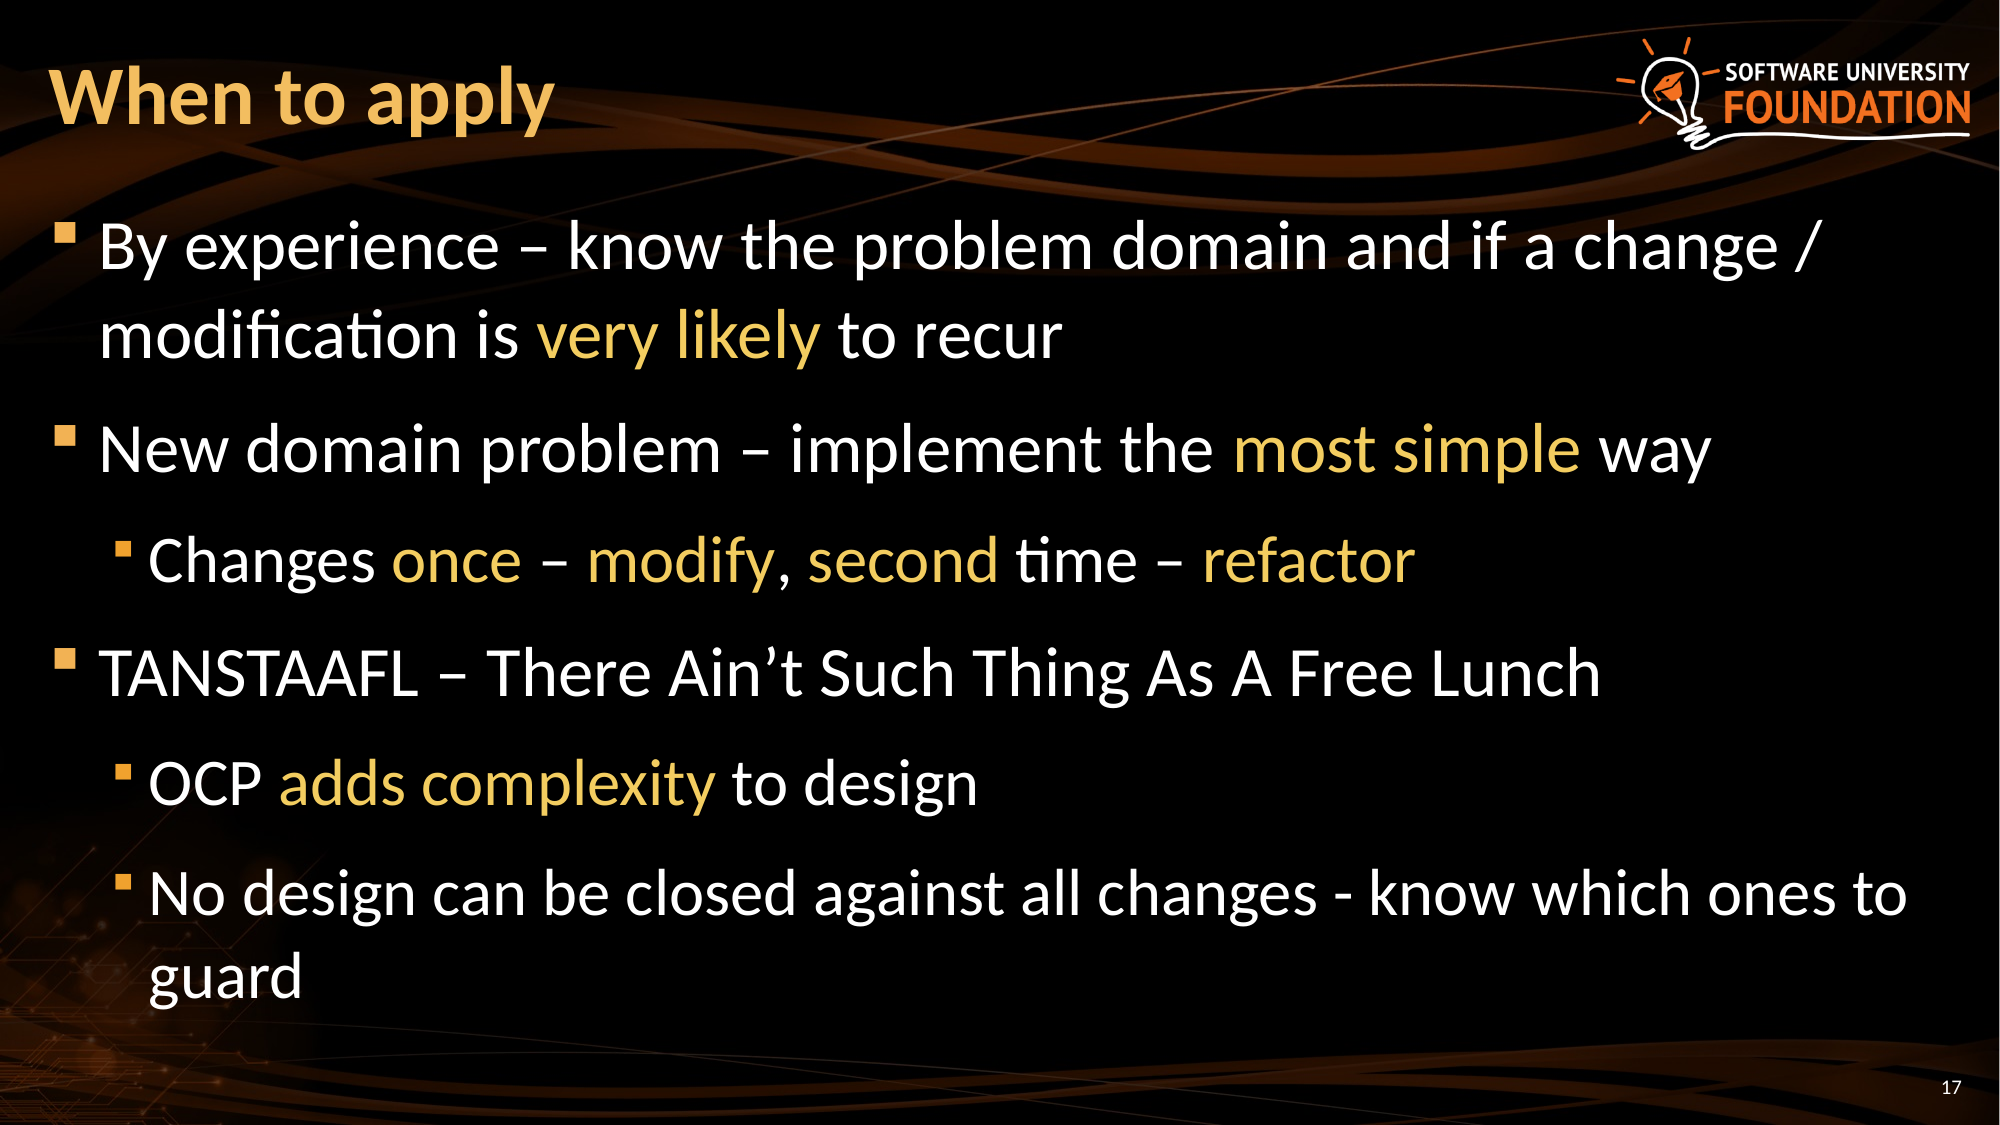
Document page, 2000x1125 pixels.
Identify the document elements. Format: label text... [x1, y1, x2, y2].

list By experience – know the problem domain and if a change / modification is very likely to recur New domain problem – implement the most simple way Changes once – modify, second time – refactor TANSTAAFL – There Ain’t Such Thing As A Free Lunch OCP adds complexity to design No design can be closed against all changes - know which ones to guard [31, 188, 1968, 1103]
title When to apply [30, 6, 1602, 189]
picture [0, 0, 2000, 1125]
